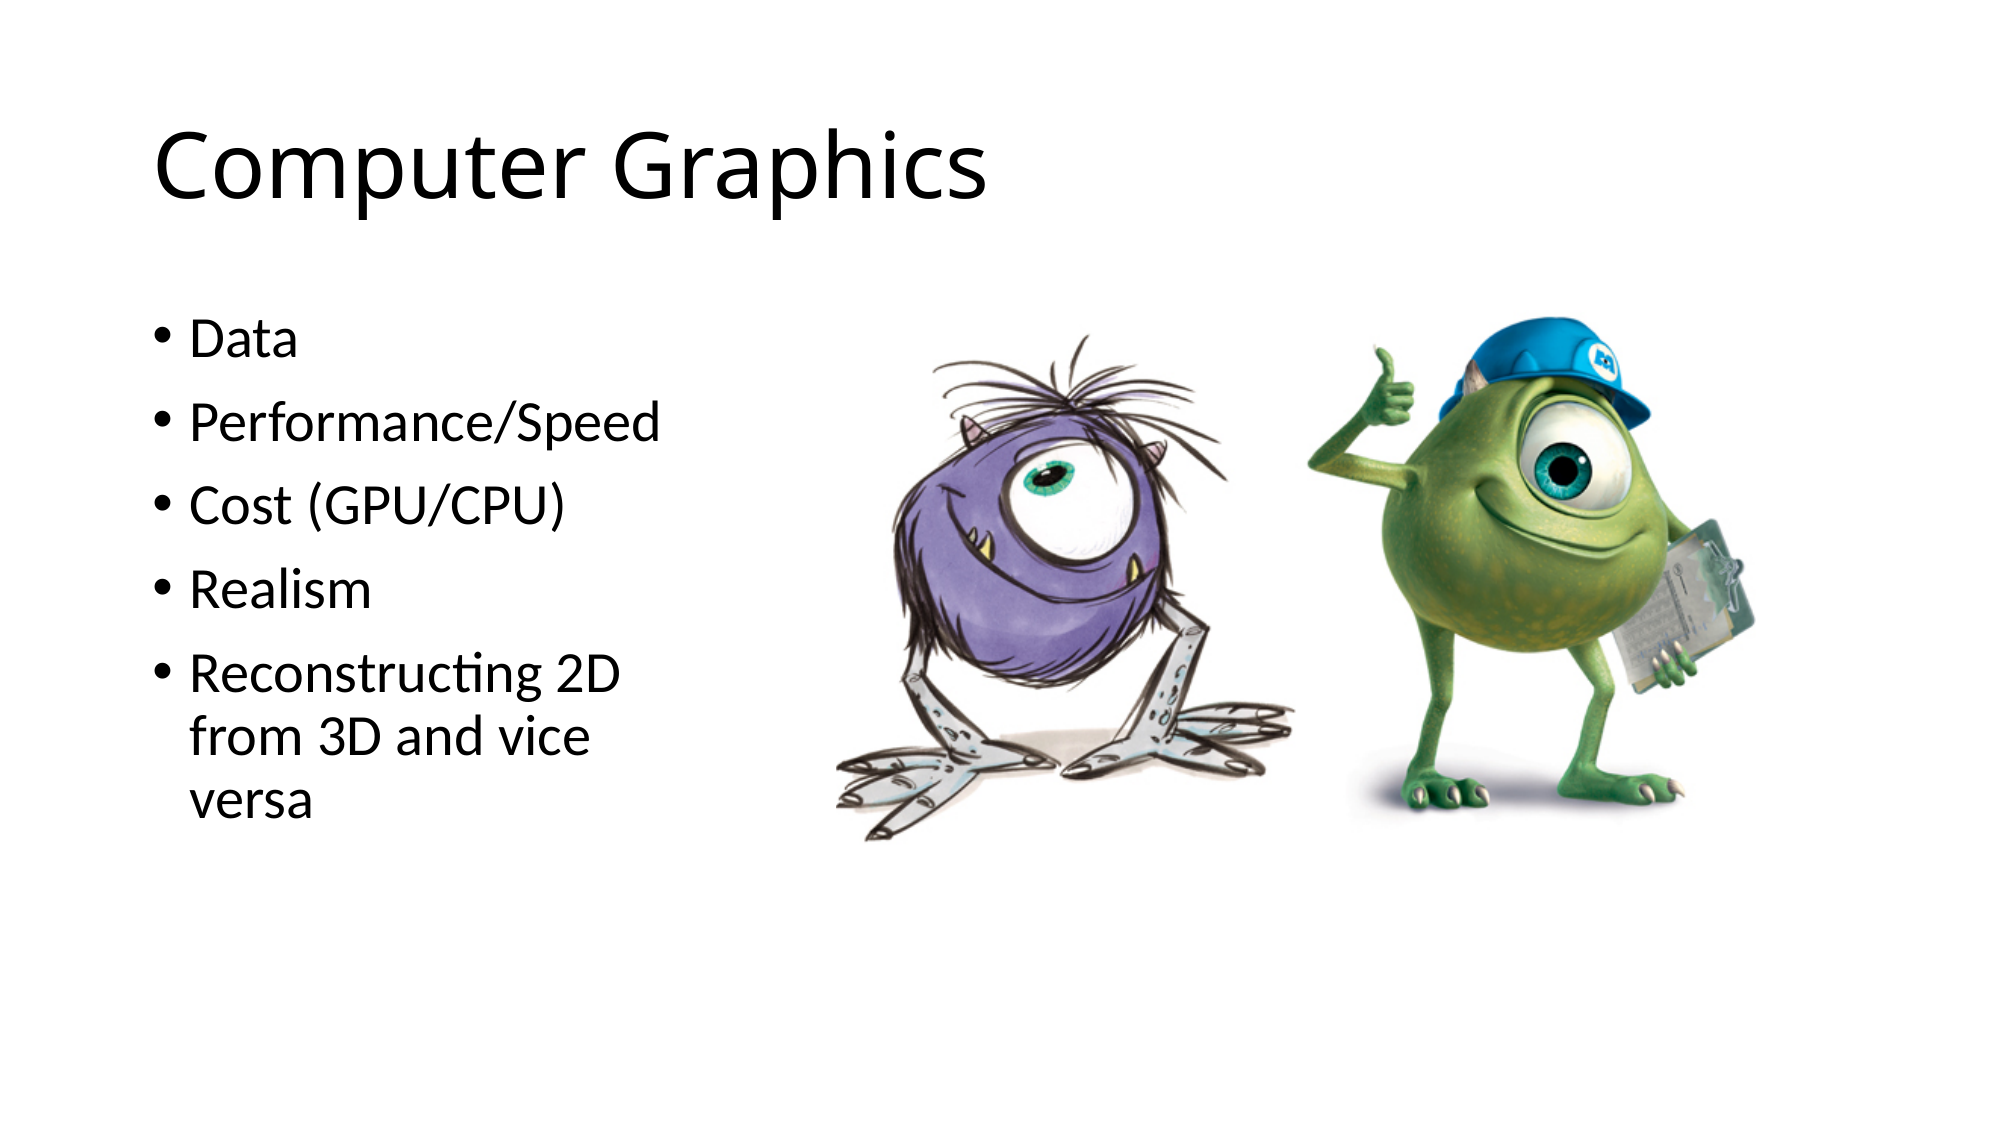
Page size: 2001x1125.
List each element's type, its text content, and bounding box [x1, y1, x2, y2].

list Data Performance/Speed Cost (GPU/CPU) Realism Reconstructing 2D from 3D and vice versa [137, 299, 701, 1014]
picture [836, 299, 1762, 875]
title Computer Graphics [137, 59, 1863, 278]
